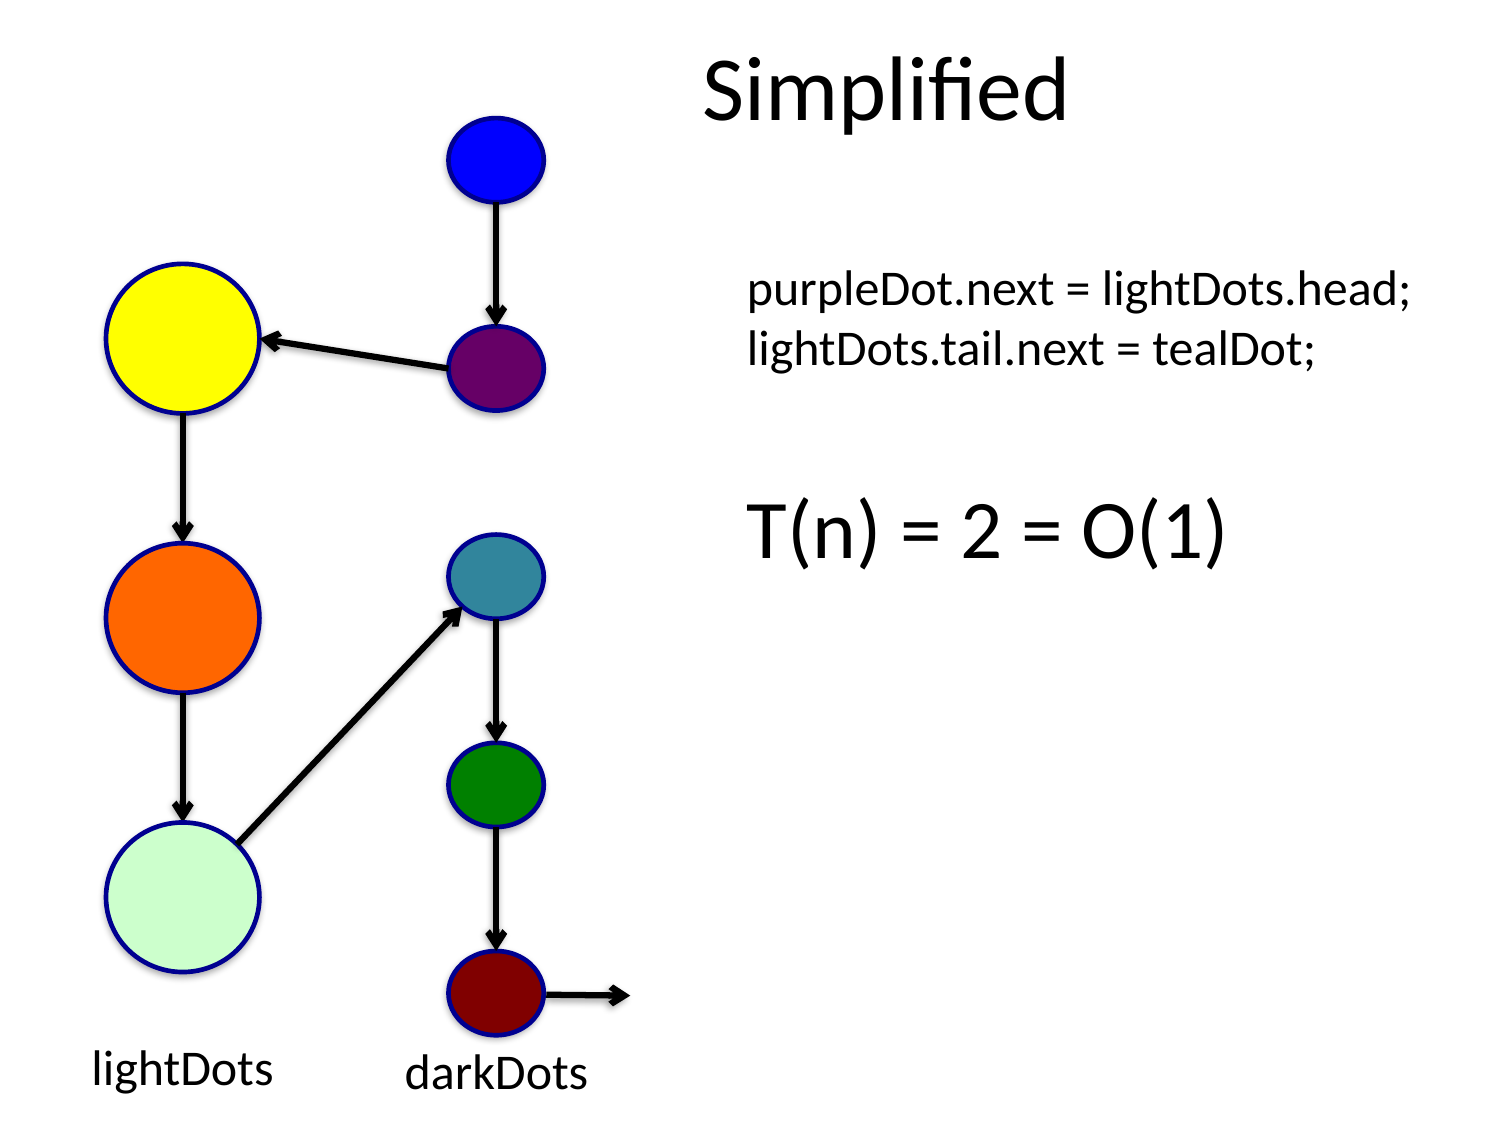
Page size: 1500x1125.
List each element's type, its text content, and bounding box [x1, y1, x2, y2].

text_box [447, 533, 545, 620]
text_box [105, 263, 261, 414]
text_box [259, 338, 449, 369]
text_box [105, 542, 259, 694]
text_box [448, 326, 545, 412]
text_box darkDots [389, 1032, 604, 1107]
text_box [105, 821, 261, 973]
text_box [236, 606, 463, 845]
text_box purpleDot.next = lightDots.head; lightDots.tail.next = tealDot; T(n) = 2 = O(1) [732, 248, 1427, 643]
text_box [467, 742, 545, 828]
text_box [447, 117, 545, 203]
text_box [447, 950, 545, 1032]
title Simplified [420, 0, 1353, 178]
text_box lightDots [76, 1028, 289, 1104]
